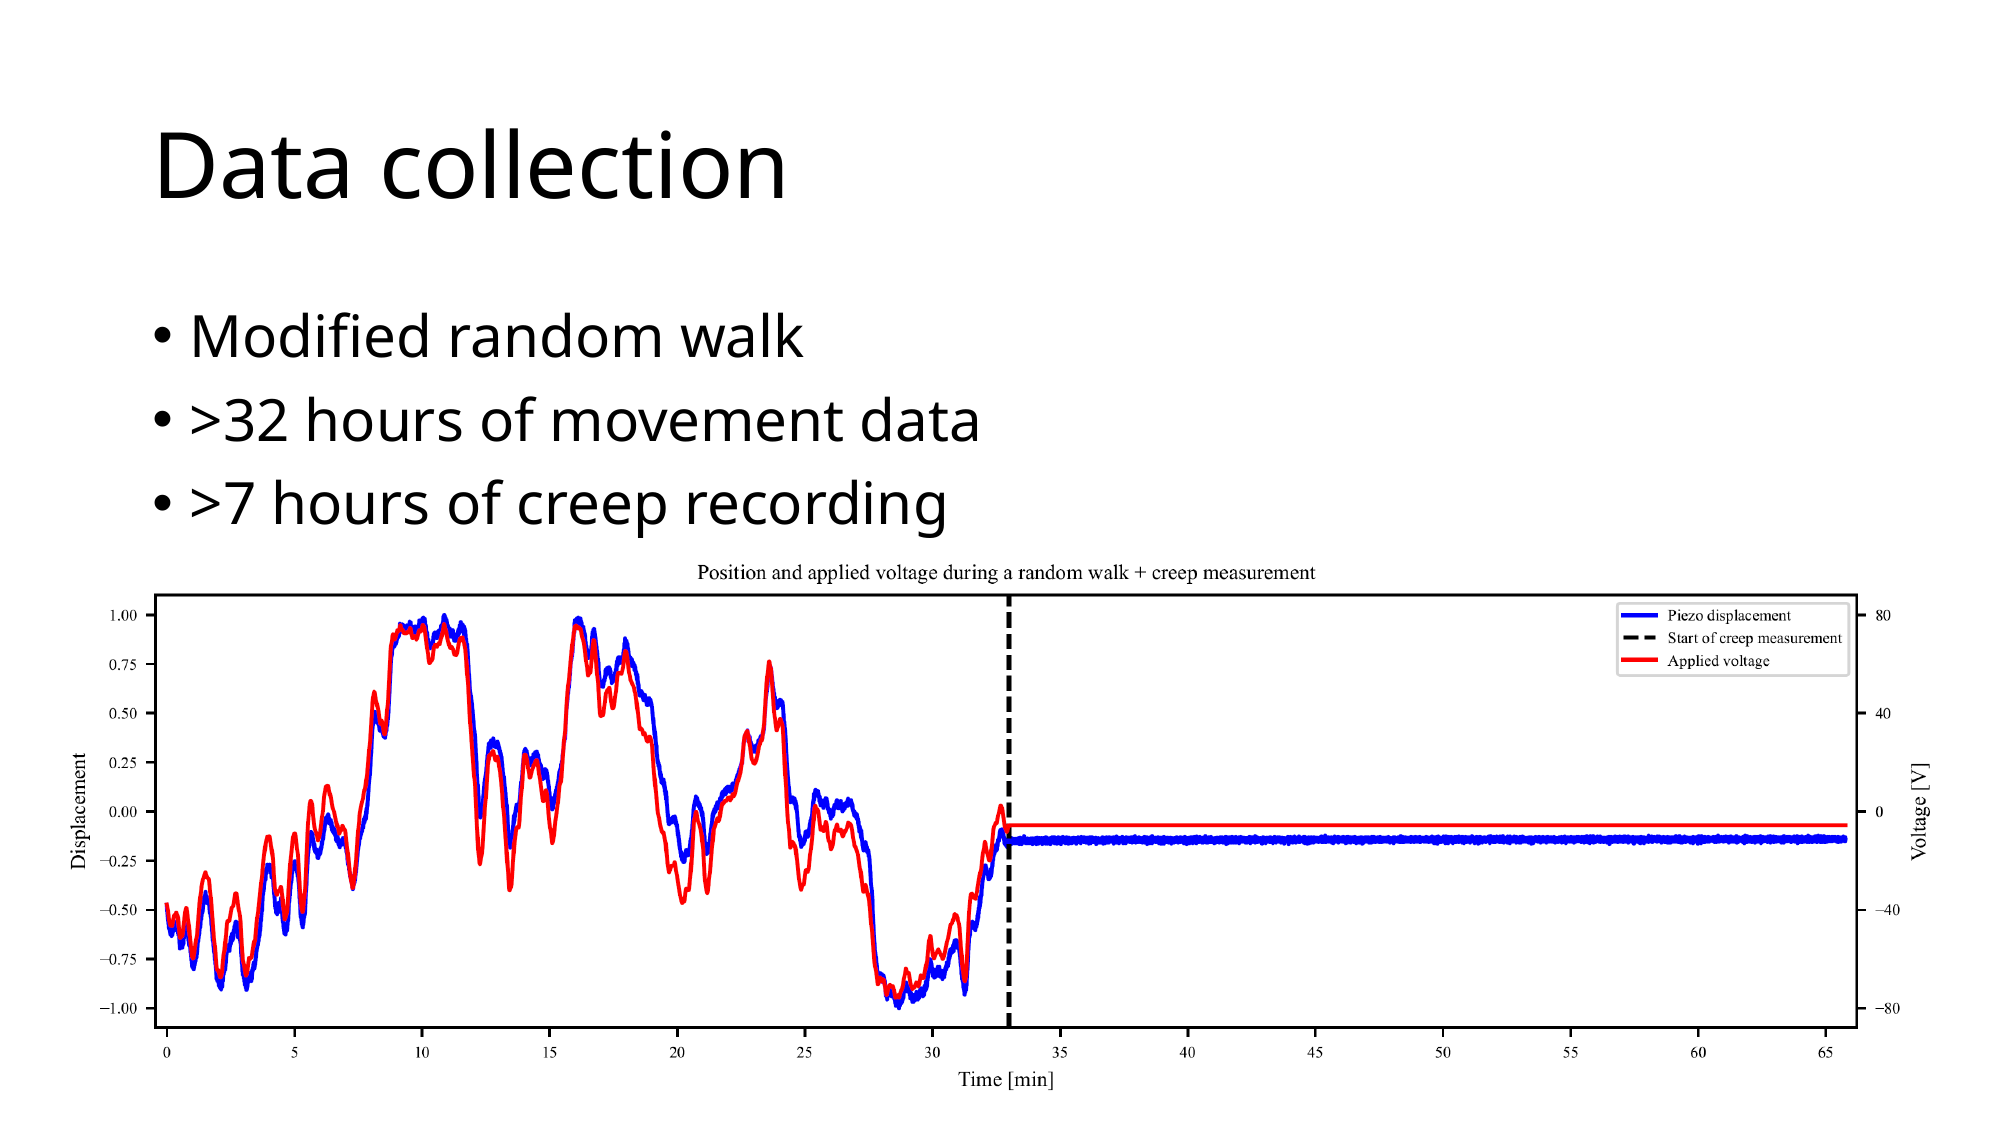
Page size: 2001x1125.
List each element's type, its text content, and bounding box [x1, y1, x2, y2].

picture [67, 561, 1932, 1091]
title Data collection [137, 59, 1863, 278]
list Modified random walk >32 hours of movement data >7 hours of creep recording [137, 299, 1863, 561]
